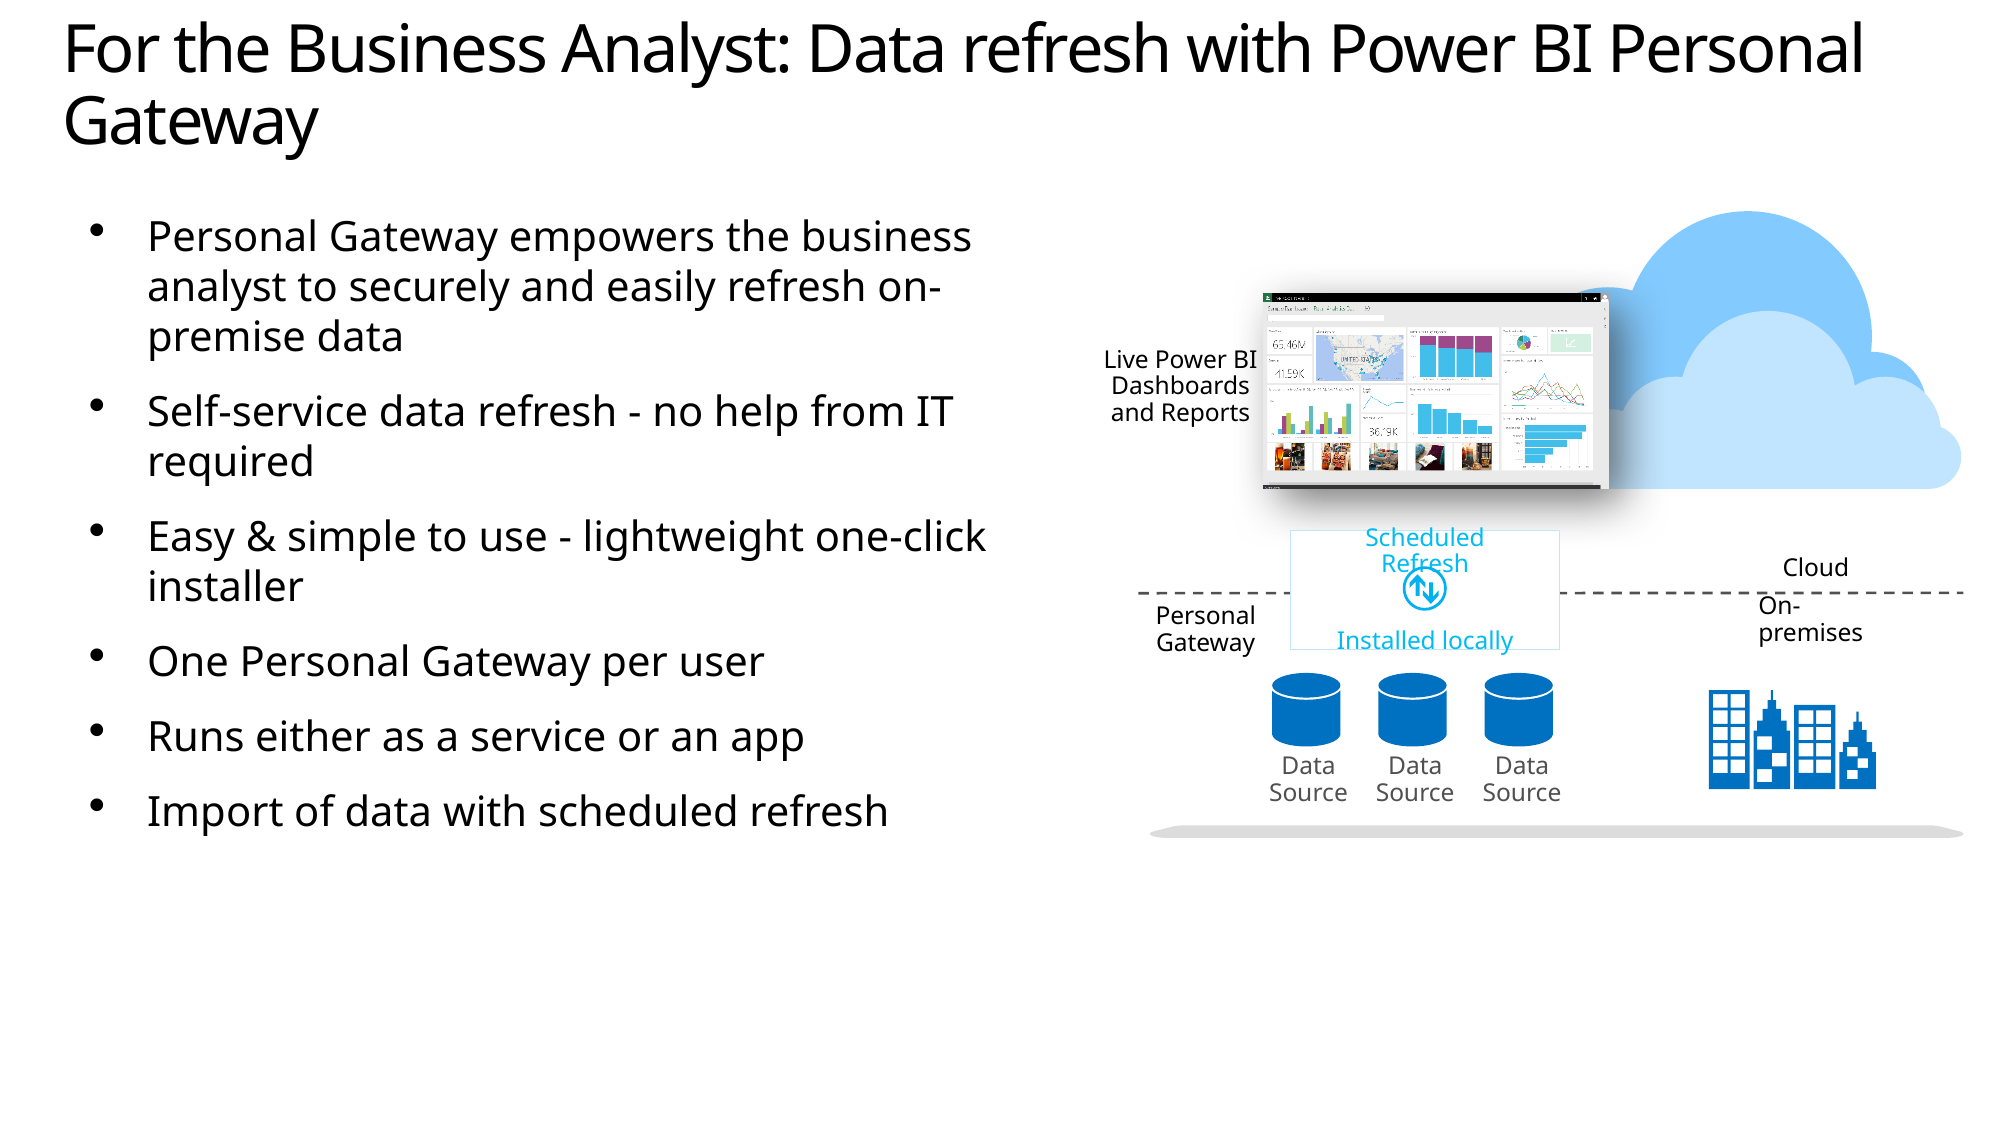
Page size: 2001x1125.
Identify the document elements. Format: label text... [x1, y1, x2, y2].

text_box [1023, 210, 1970, 839]
list Personal Gateway empowers the business analyst to securely and easily refresh on-premise data Self-service data refresh - no help from IT required Easy & simple to use - lightweight one-click installer One Personal Gateway per user Runs either as a service or an app Import of data with scheduled refresh [60, 185, 1093, 1005]
title For the Business Analyst: Data refresh with Power BI Personal Gateway [0, 0, 1995, 113]
